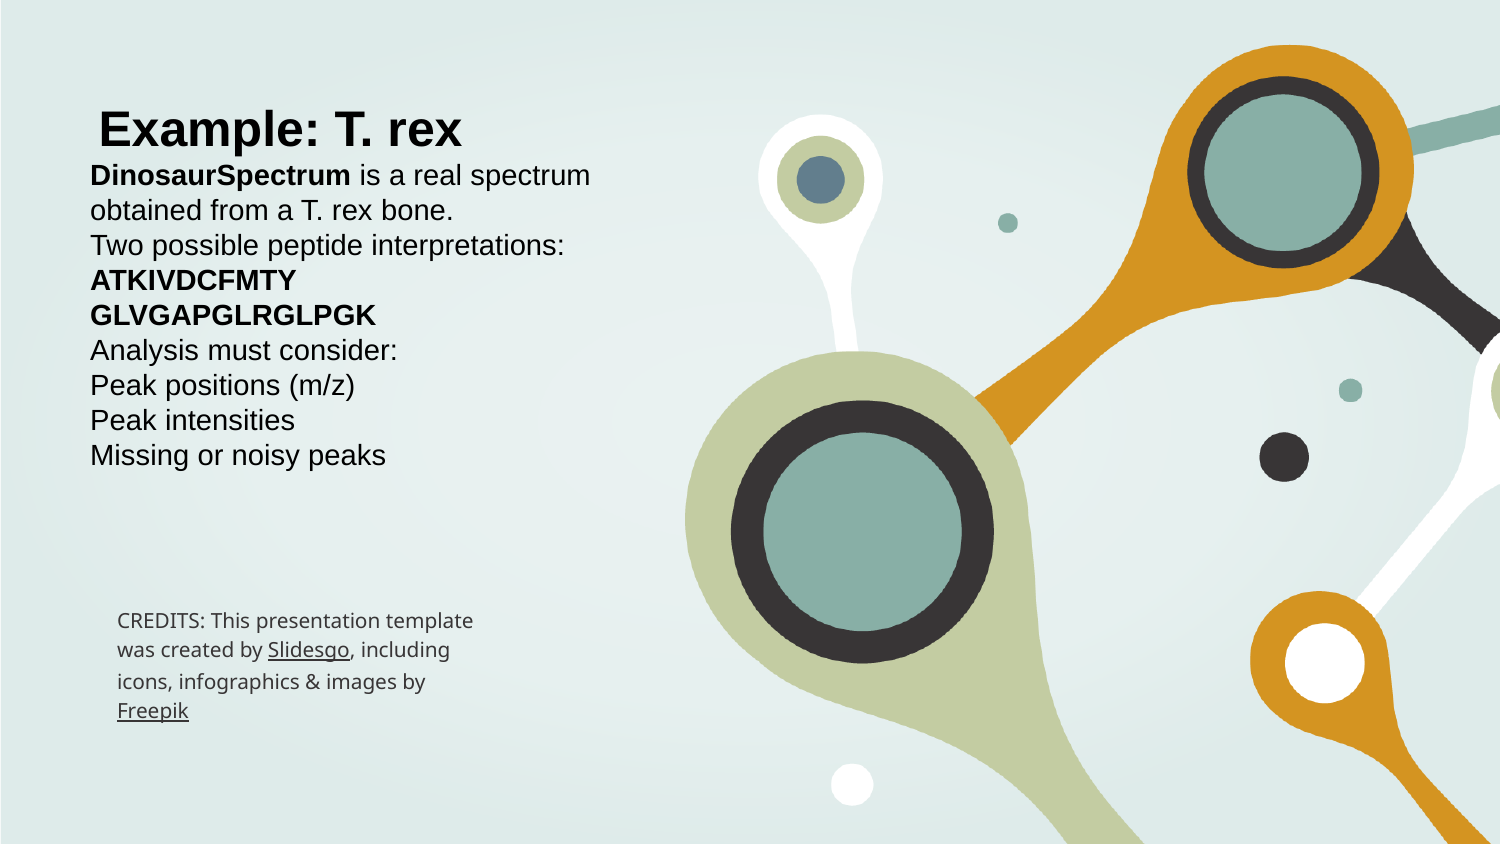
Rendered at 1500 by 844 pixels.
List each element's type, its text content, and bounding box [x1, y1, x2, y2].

text_box Example: T. rex DinosaurSpectrum is a real spectrum obtained from a T. rex bone. Two possible peptide interpretations: ATKIVDCFMTY GLVGAPGLRGLPGK Analysis must consider: Peak positions (m/z) Peak intensities Missing or noisy peaks [75, 88, 669, 514]
picture [0, 0, 1500, 844]
